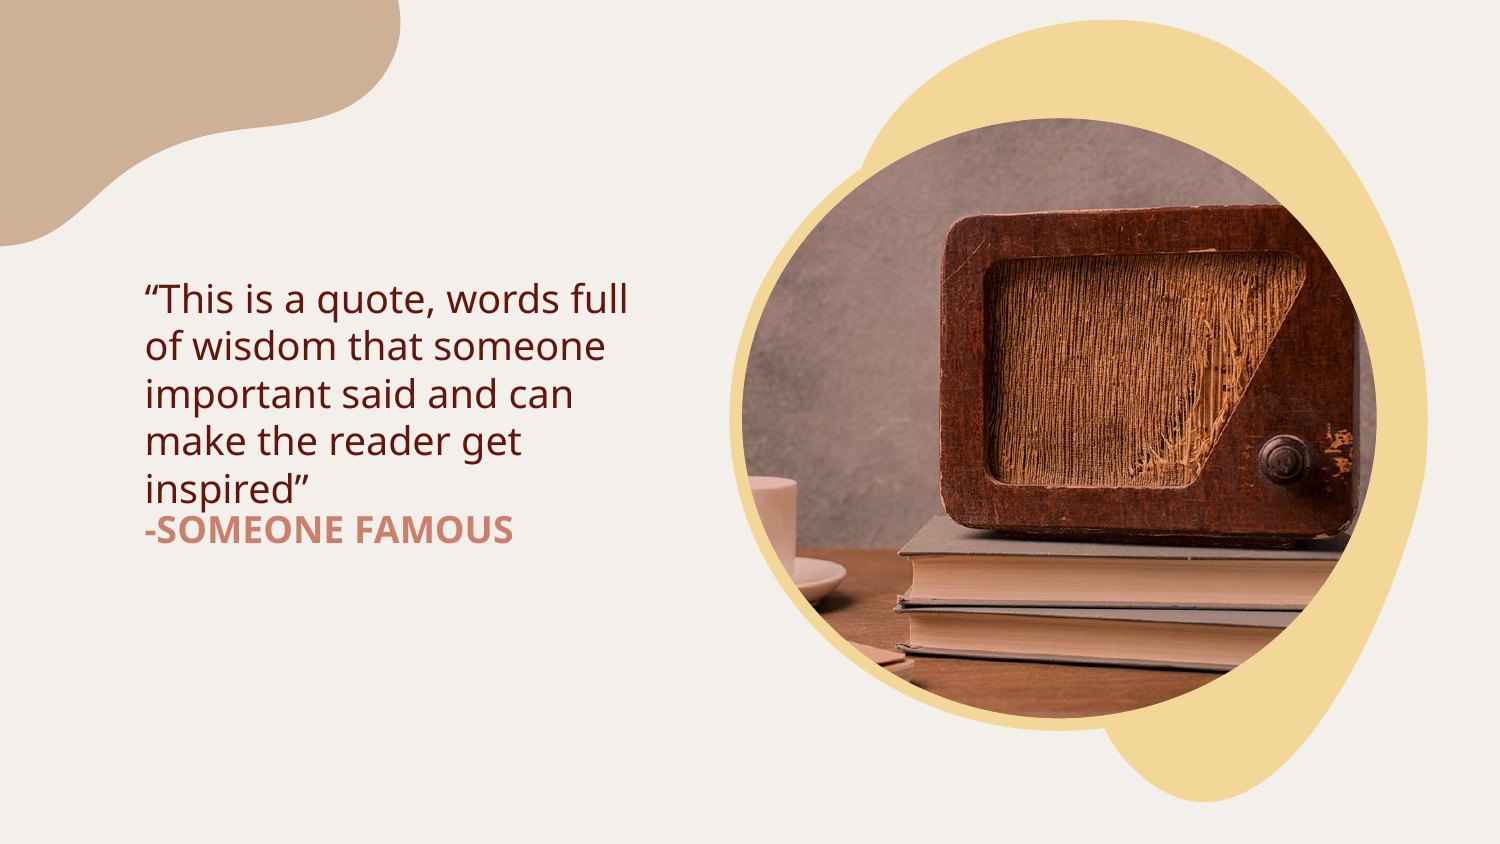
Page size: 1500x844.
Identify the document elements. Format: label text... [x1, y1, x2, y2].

picture [735, 111, 1384, 725]
title -SOMEONE FAMOUS [129, 492, 667, 586]
subtitle “This is a quote, words full of wisdom that someone important said and can make the reader get inspired” [129, 258, 667, 492]
